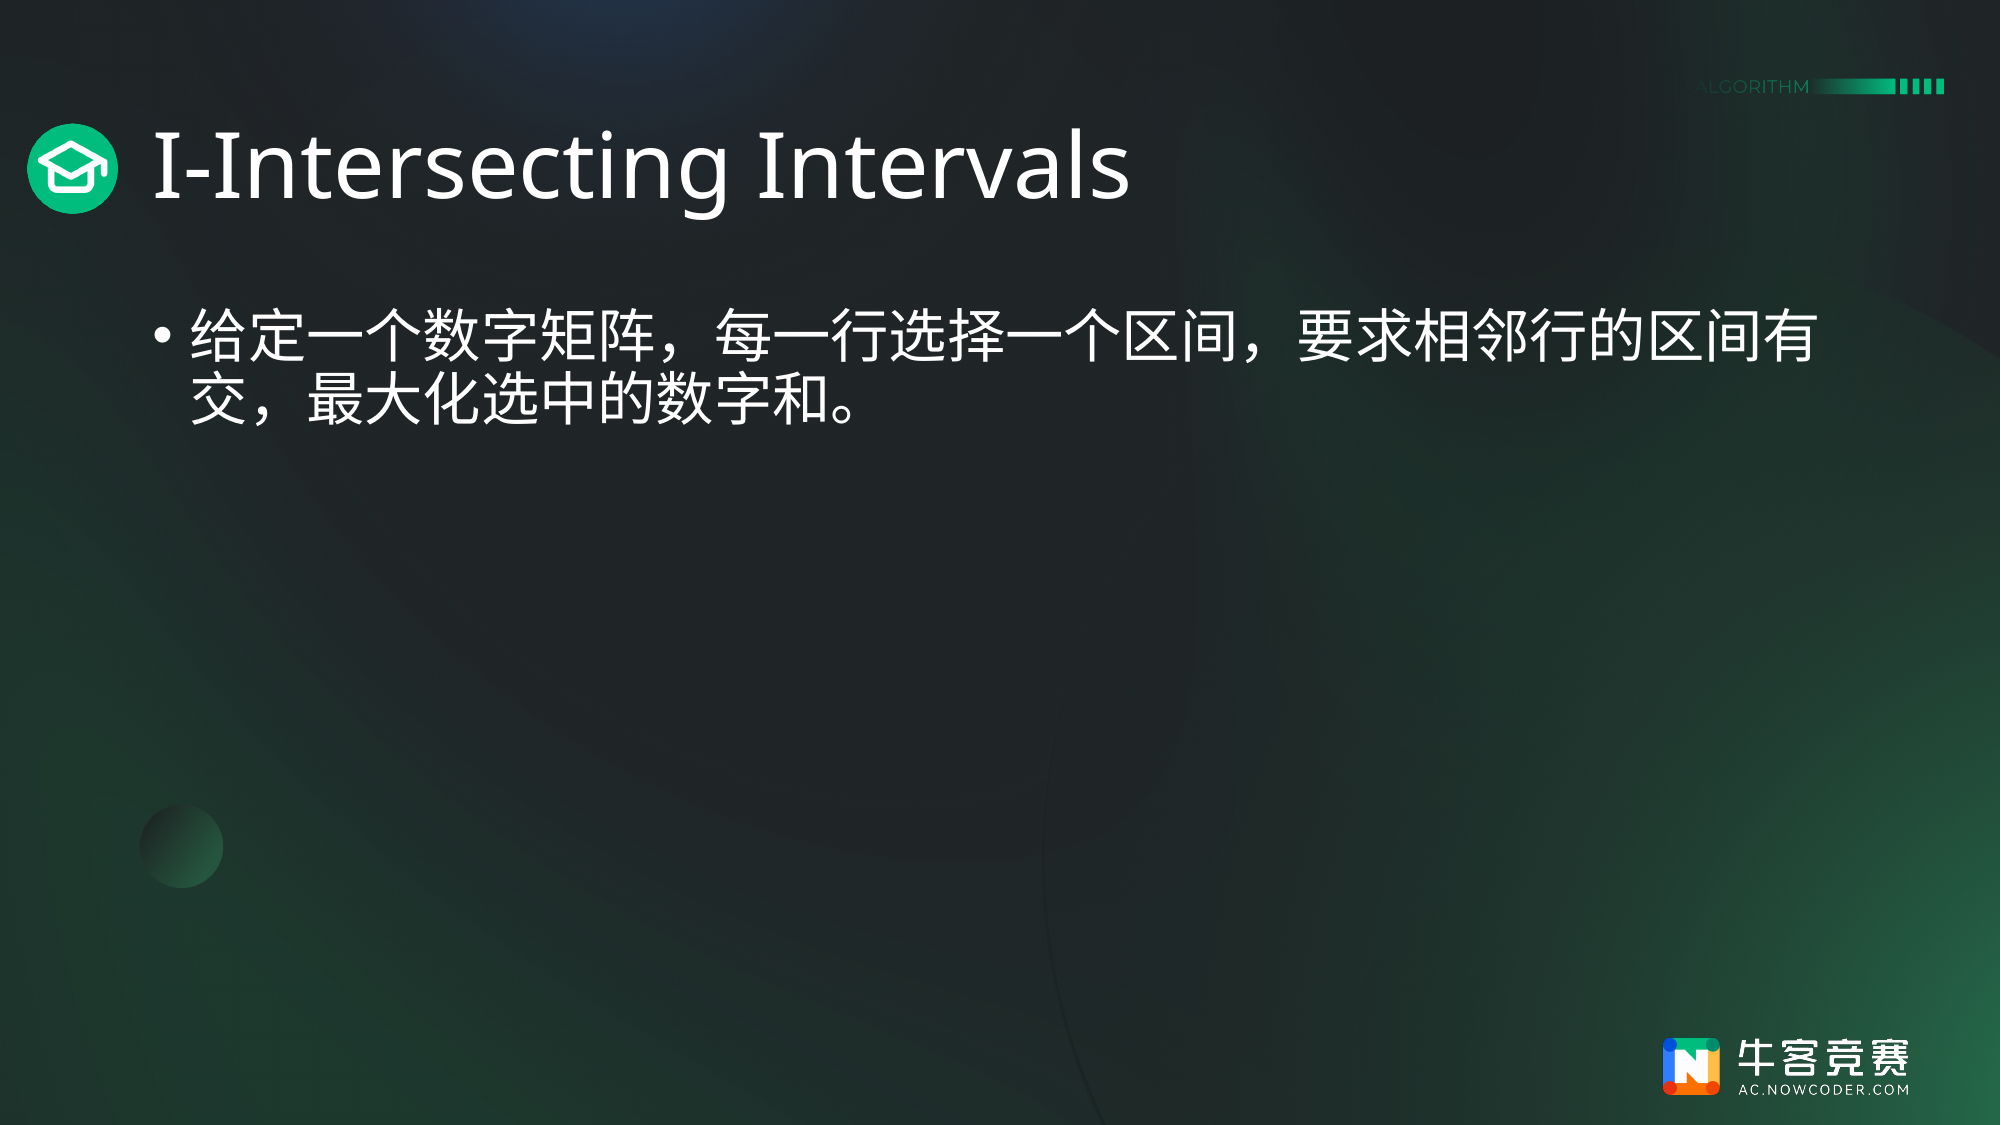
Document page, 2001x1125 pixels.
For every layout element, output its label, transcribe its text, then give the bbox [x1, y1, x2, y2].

list 给定一个数字矩阵，每一行选择一个区间，要求相邻行的区间有交，最大化选中的数字和。 [137, 299, 1863, 1014]
title I-Intersecting Intervals [137, 59, 1863, 278]
picture [0, 0, 2000, 1125]
